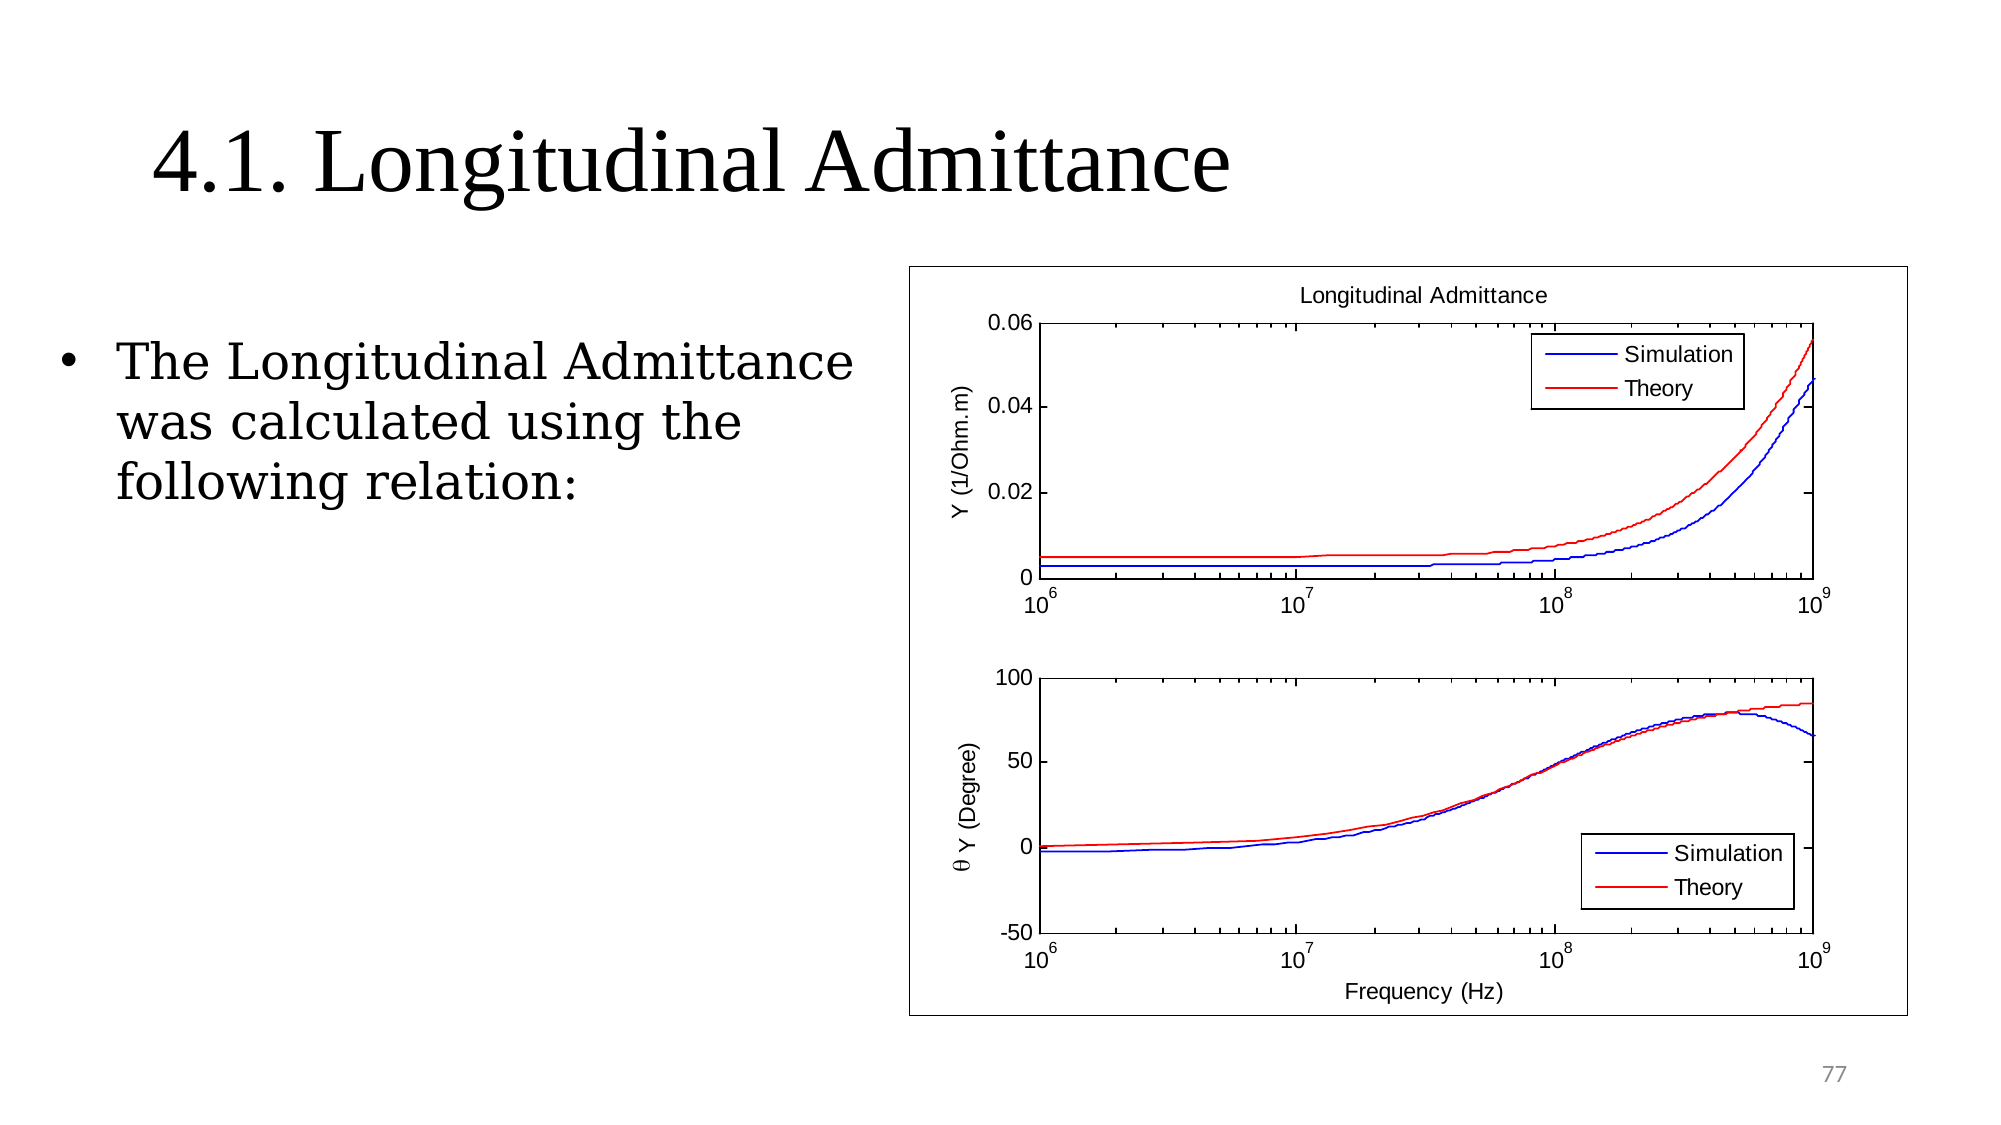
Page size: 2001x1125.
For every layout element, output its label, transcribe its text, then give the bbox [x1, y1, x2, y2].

slide_number 77 [1412, 1042, 1863, 1103]
picture [909, 266, 1908, 1016]
title 4.1. Longitudinal Admittance [137, 53, 1863, 271]
